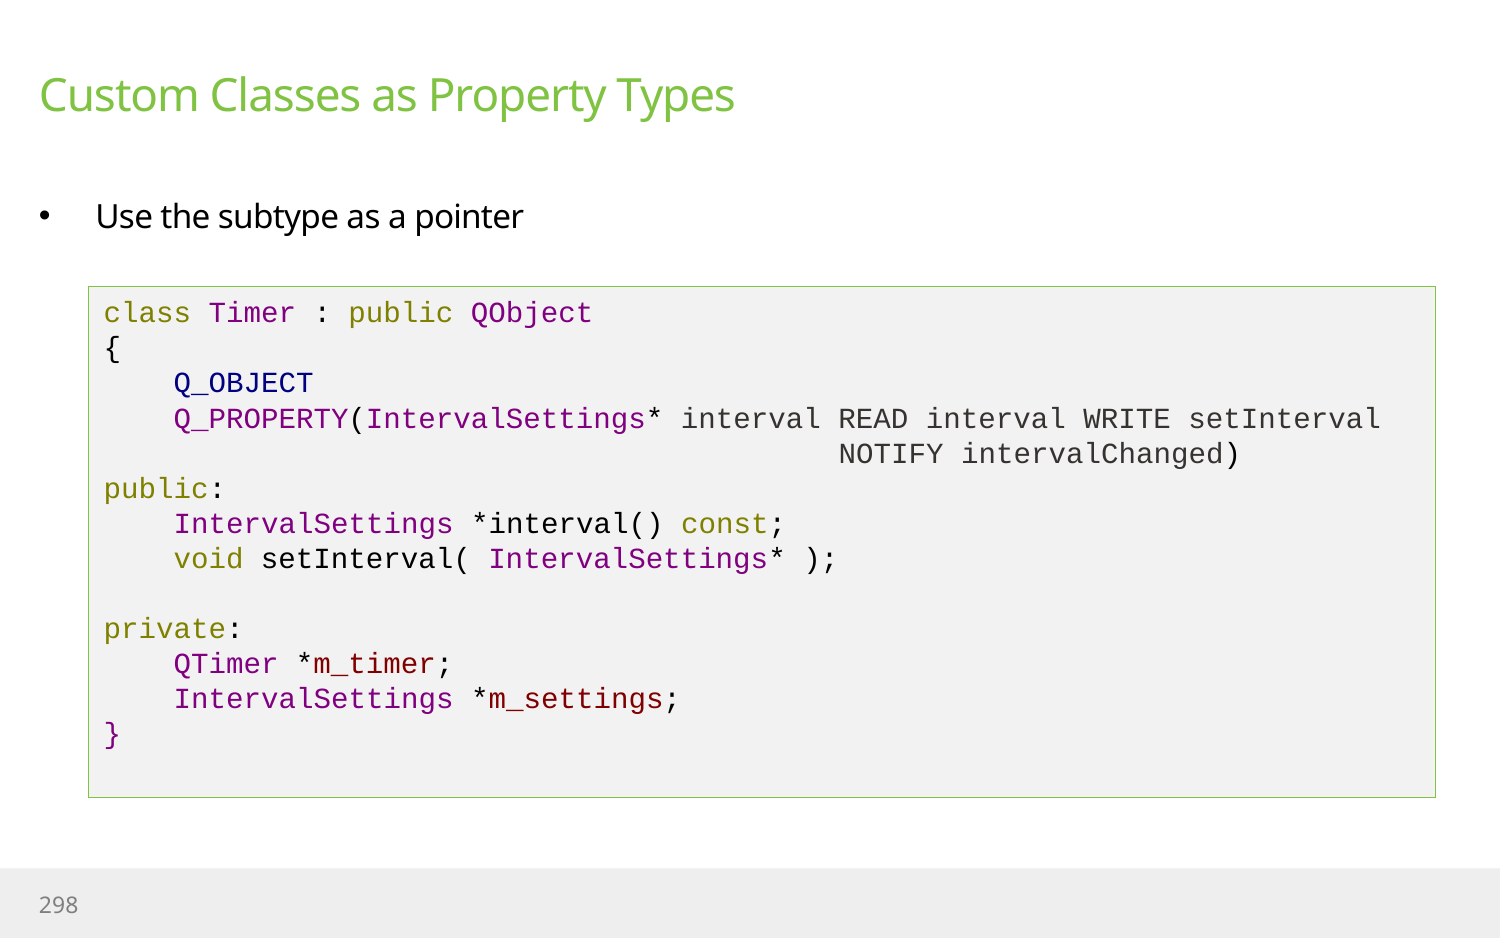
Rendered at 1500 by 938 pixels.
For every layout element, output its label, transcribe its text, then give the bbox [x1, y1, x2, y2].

list Use the subtype as a pointer [39, 195, 1272, 287]
title Custom Classes as Property Types [39, 66, 1052, 195]
text_box class Timer : public QObject { Q_OBJECT Q_PROPERTY(IntervalSettings* interval READ interval WRITE setInterval NOTIFY intervalChanged) public: IntervalSettings *interval() const; void setInterval( IntervalSettings* ); private: QTimer *m_timer; IntervalSettings *m_settings; } [88, 286, 1436, 798]
slide_number 298 [39, 892, 410, 921]
